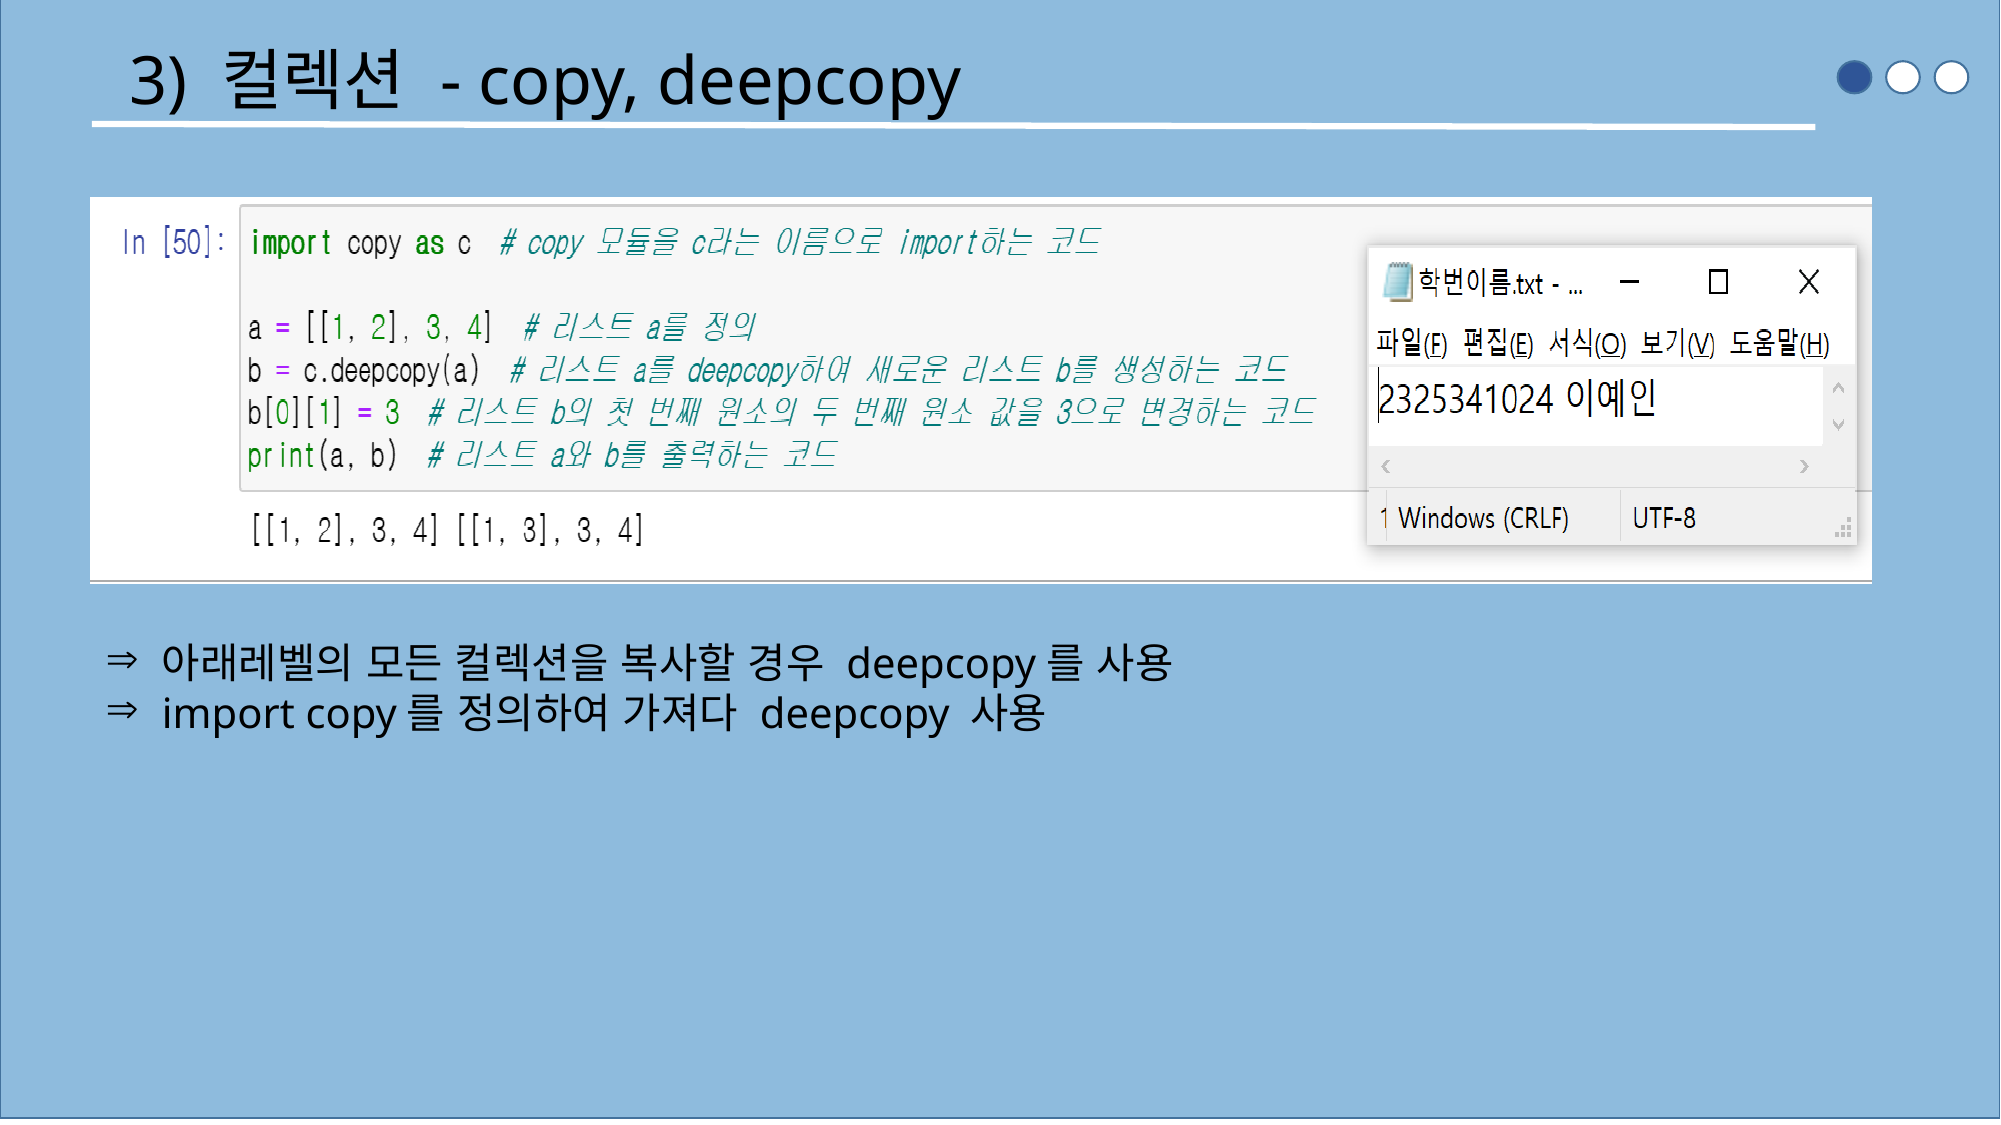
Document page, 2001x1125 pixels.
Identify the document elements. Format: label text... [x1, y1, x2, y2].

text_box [1837, 61, 1969, 94]
text_box [0, 0, 2000, 1119]
text_box 3) 컬렉션 - copy, deepcopy [114, 30, 1663, 123]
picture [90, 197, 1872, 584]
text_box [91, 123, 1816, 127]
text_box 아래레벨의 모든 컬렉션을 복사할 경우 deepcopy를 사용 import copy를 정의하여 가져다 deepcopy 사용 [90, 629, 1857, 745]
